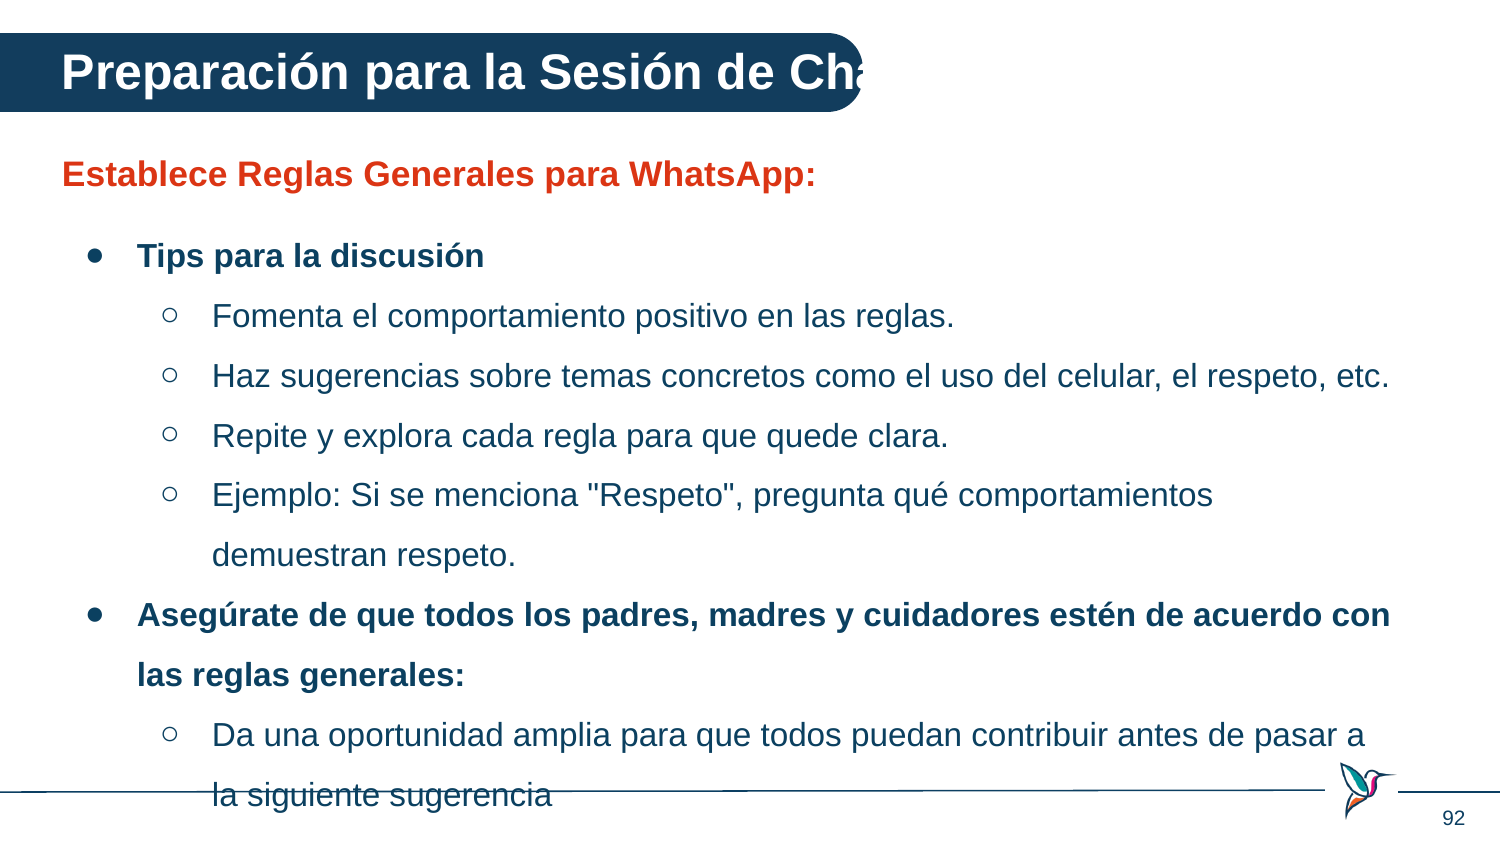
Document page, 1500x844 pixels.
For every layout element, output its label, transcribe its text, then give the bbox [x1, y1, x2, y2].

text_box Establece Reglas Generales para WhatsApp: Tips para la discusión Fomenta el comportamiento positivo en las reglas. Haz sugerencias sobre temas concretos como el uso del celular, el respeto, etc. Repite y explora cada regla para que quede clara. Ejemplo: Si se menciona "Respeto", pregunta qué comportamientos demuestran respeto. Asegúrate de que todos los padres, madres y cuidadores estén de acuerdo con las reglas generales: Da una oportunidad amplia para que todos puedan contribuir antes de pasar a la siguiente sugerencia [46, 143, 1408, 821]
text_box [0, 33, 844, 112]
text_box Preparación para la Sesión de Chat [46, 32, 1135, 108]
